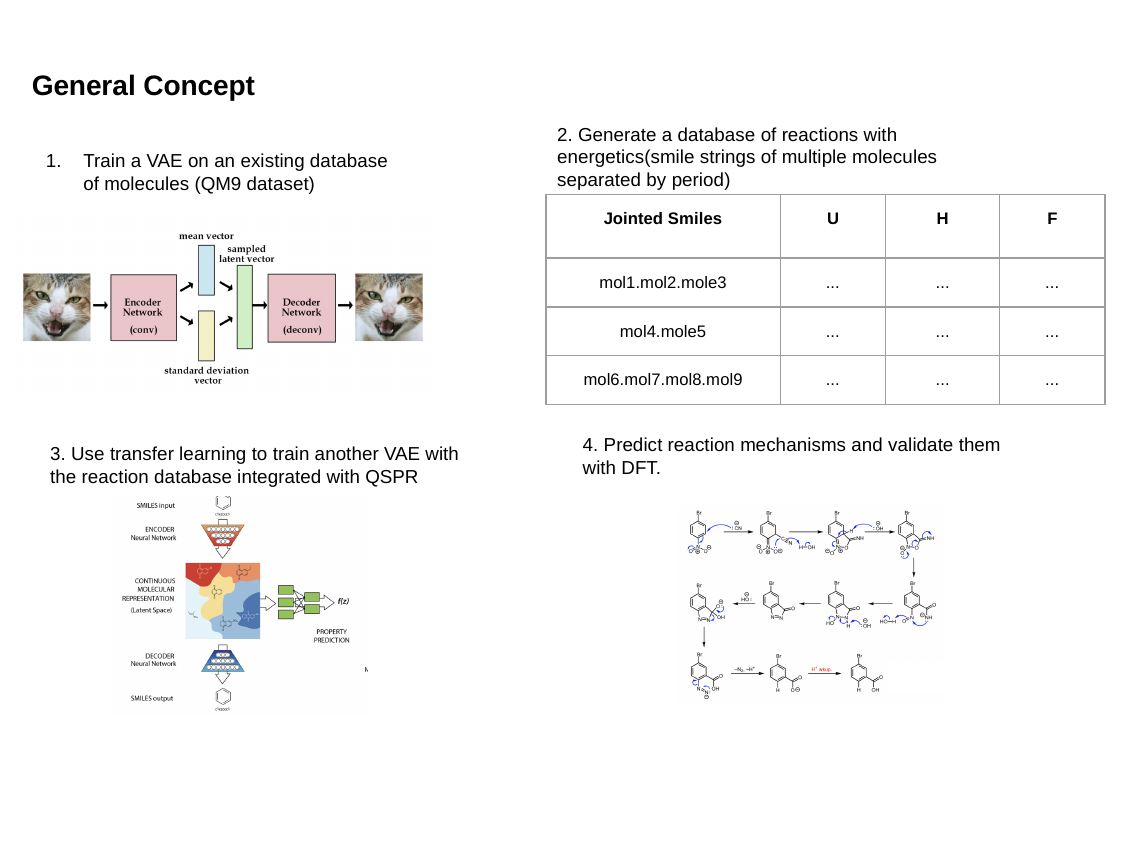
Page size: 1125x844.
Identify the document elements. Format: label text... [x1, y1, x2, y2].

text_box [545, 110, 1106, 409]
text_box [11, 137, 432, 398]
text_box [38, 430, 481, 715]
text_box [571, 421, 1013, 707]
text_box General Concept [20, 55, 462, 104]
